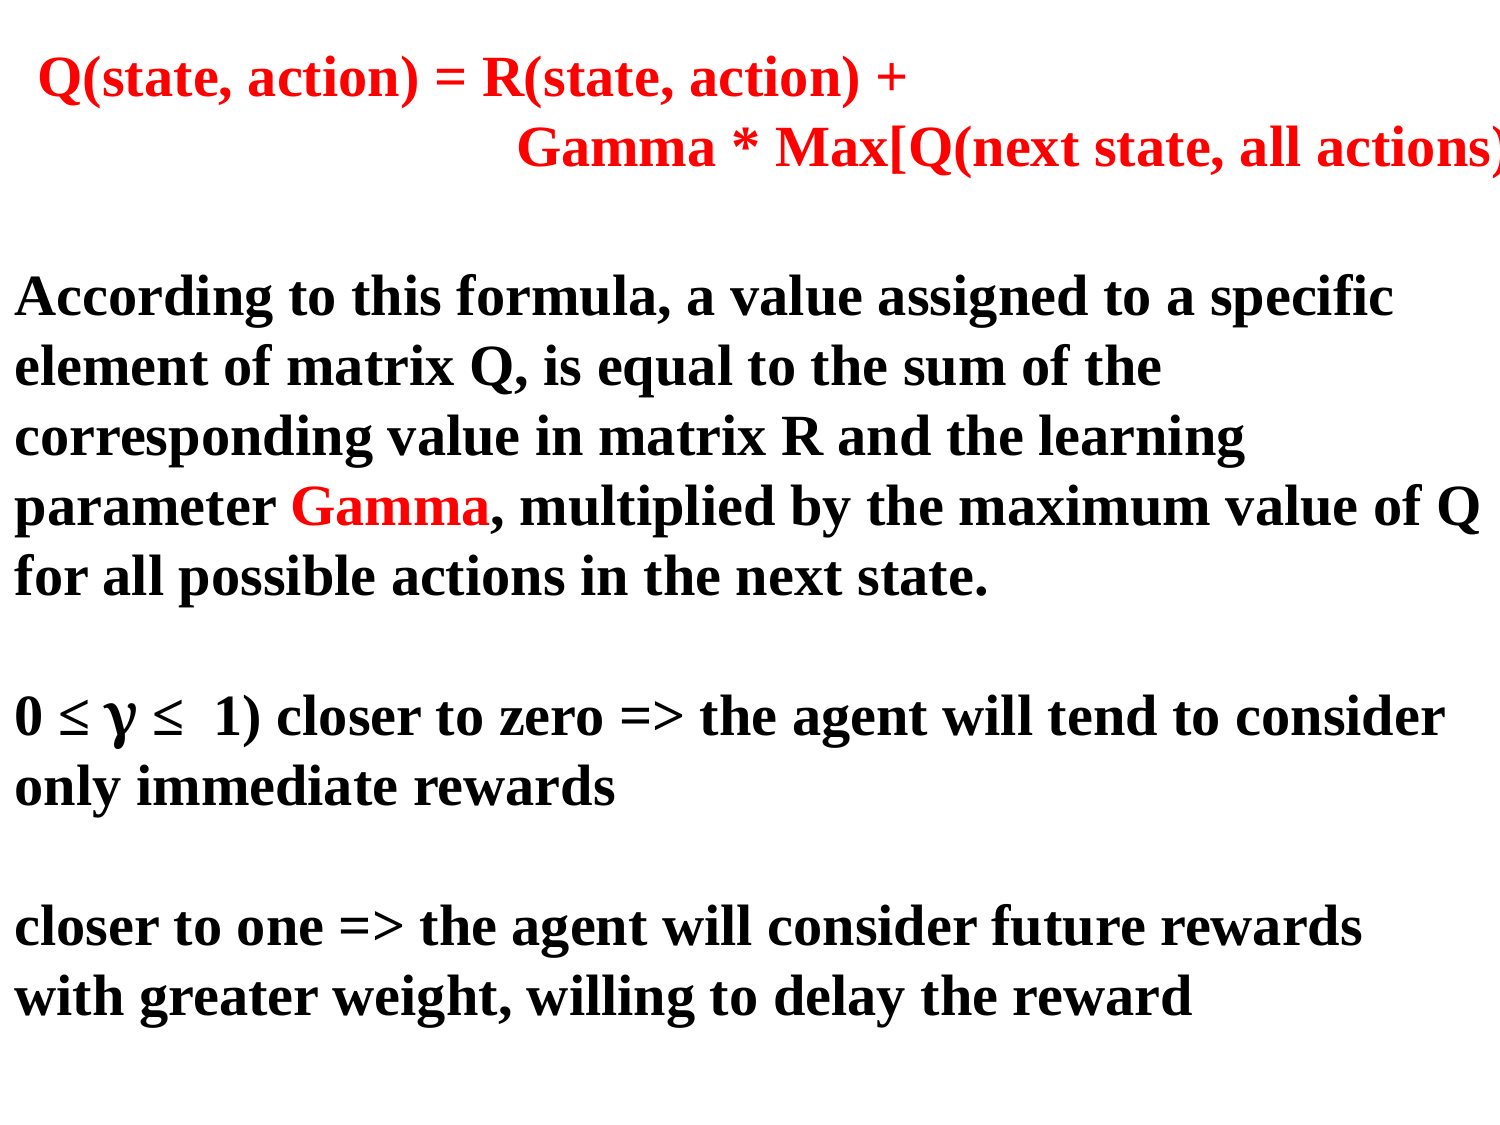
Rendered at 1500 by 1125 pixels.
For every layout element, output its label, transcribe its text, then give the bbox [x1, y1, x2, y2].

text_box Q(state, action) = R(state, action) + Gamma * Max[Q(next state, all actions) [37, 38, 1500, 179]
text_box According to this formula, a value assigned to a specific element of matrix Q, is equal to the sum of the corresponding value in matrix R and the learning parameter Gamma, multiplied by the maximum value of Q for all possible actions in the next state. 0 ≤ γ ≤ 1) closer to zero => the agent will tend to consider only immediate rewards closer to one => the agent will consider future rewards with greater weight, willing to delay the reward [0, 249, 1500, 1125]
